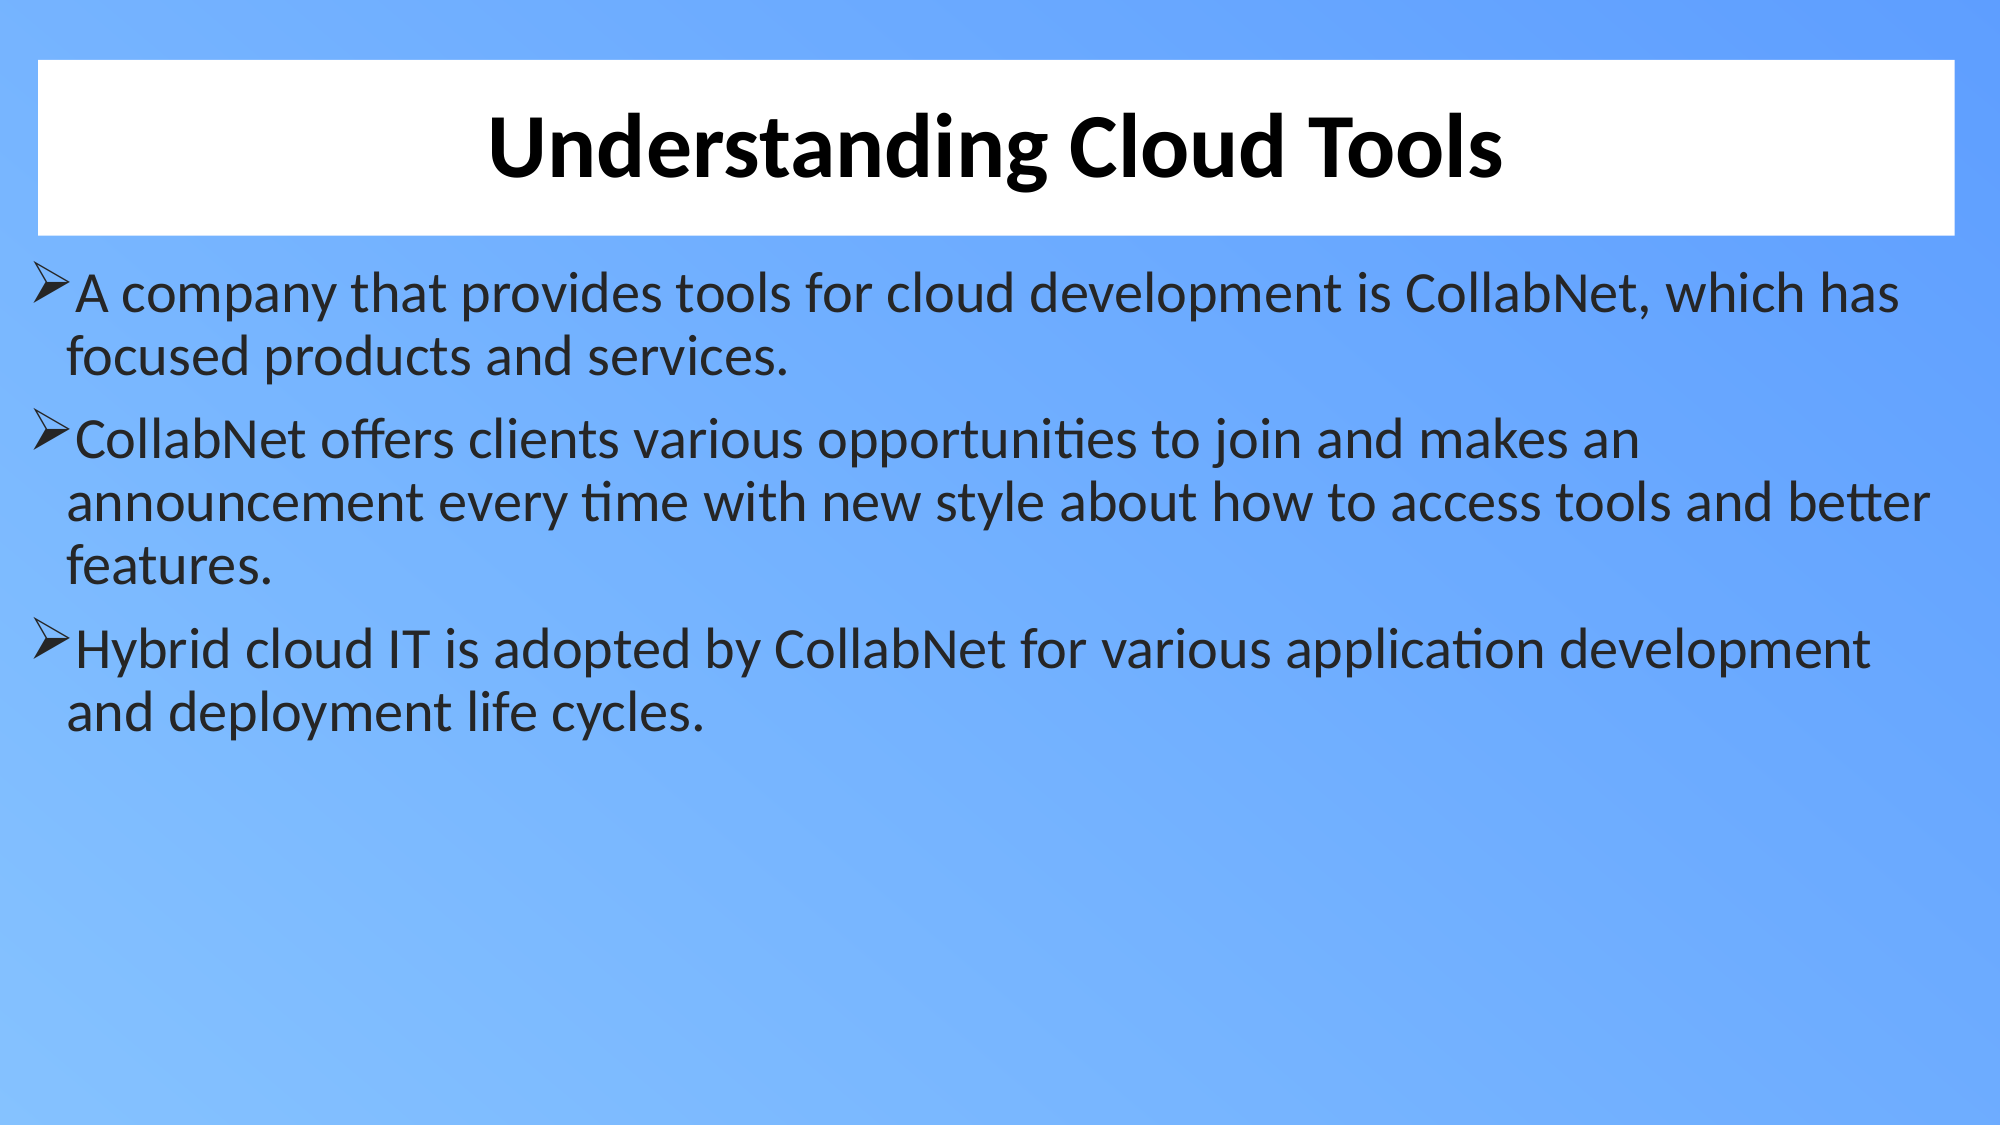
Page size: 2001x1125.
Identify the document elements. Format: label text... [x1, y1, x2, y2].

title Understanding Cloud Tools [38, 59, 1955, 236]
list A company that provides tools for cloud development is CollabNet, which has focused products and services. CollabNet offers clients various opportunities to join and makes an announcement every time with new style about how to access tools and better features. Hybrid cloud IT is adopted by CollabNet for various application development and deployment life cycles. [13, 254, 1955, 1014]
